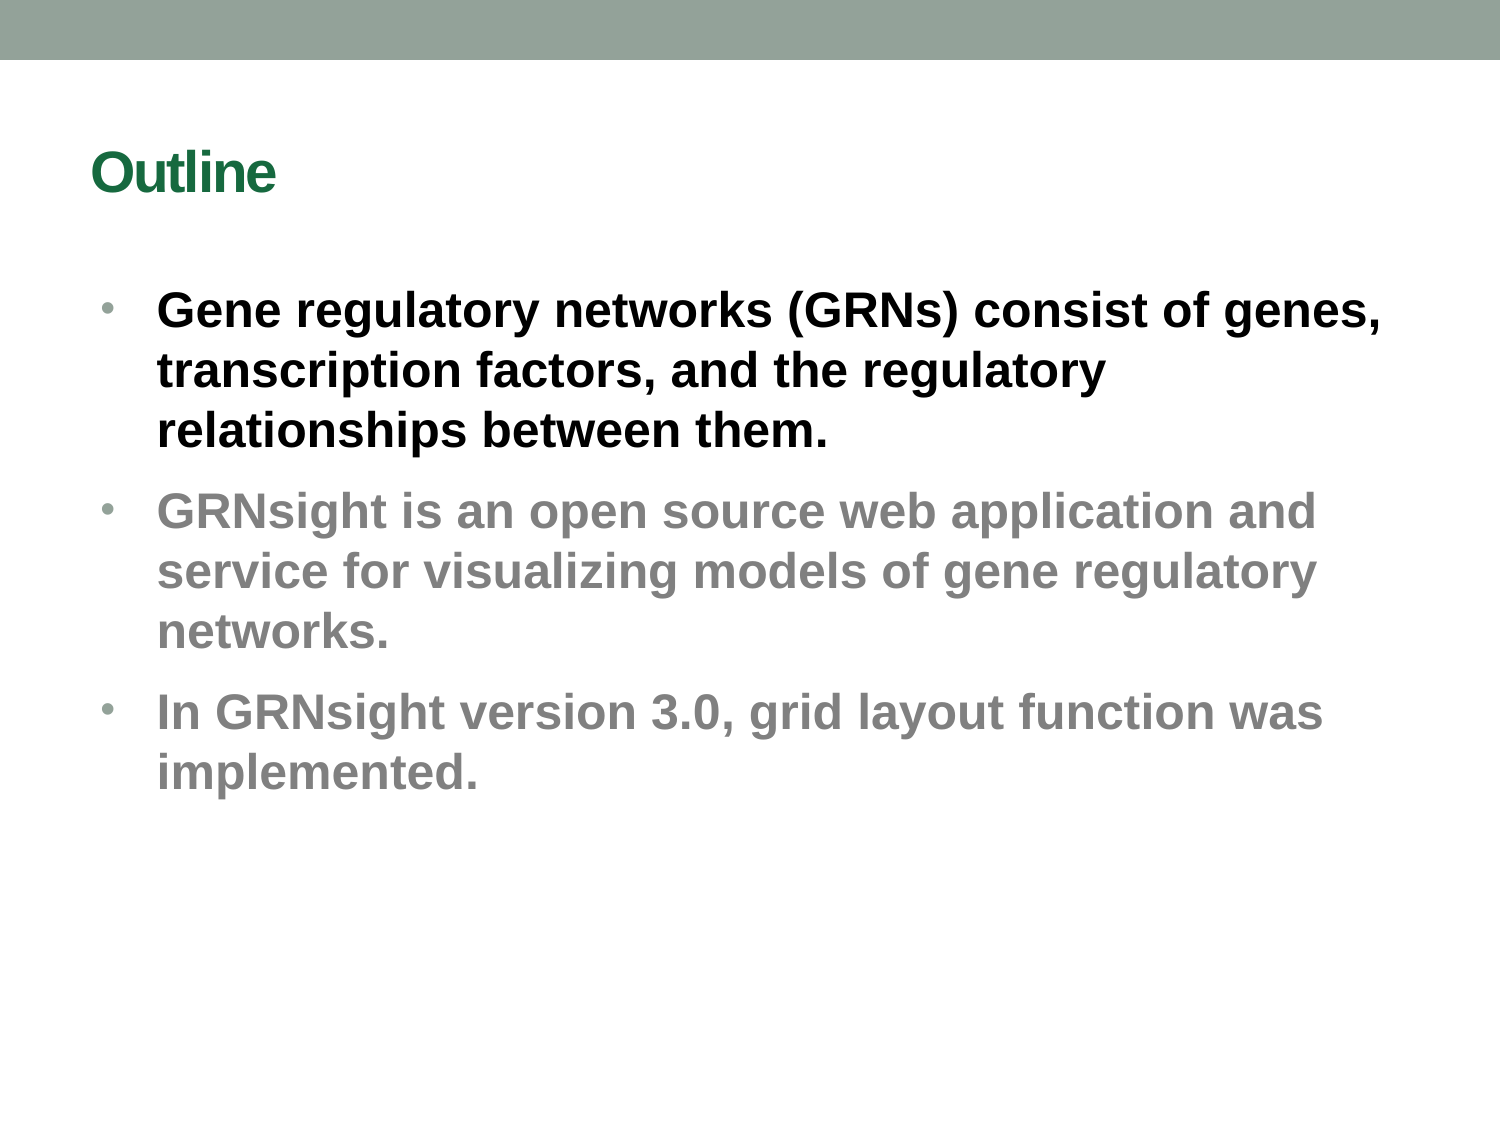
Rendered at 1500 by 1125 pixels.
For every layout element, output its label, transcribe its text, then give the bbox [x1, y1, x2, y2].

list Gene regulatory networks (GRNs) consist of genes, transcription factors, and the regulatory relationships between them. GRNsight is an open source web application and service for visualizing models of gene regulatory networks. In GRNsight version 3.0, grid layout function was implemented. [47, 262, 1425, 1063]
title Outline [75, 87, 1425, 250]
